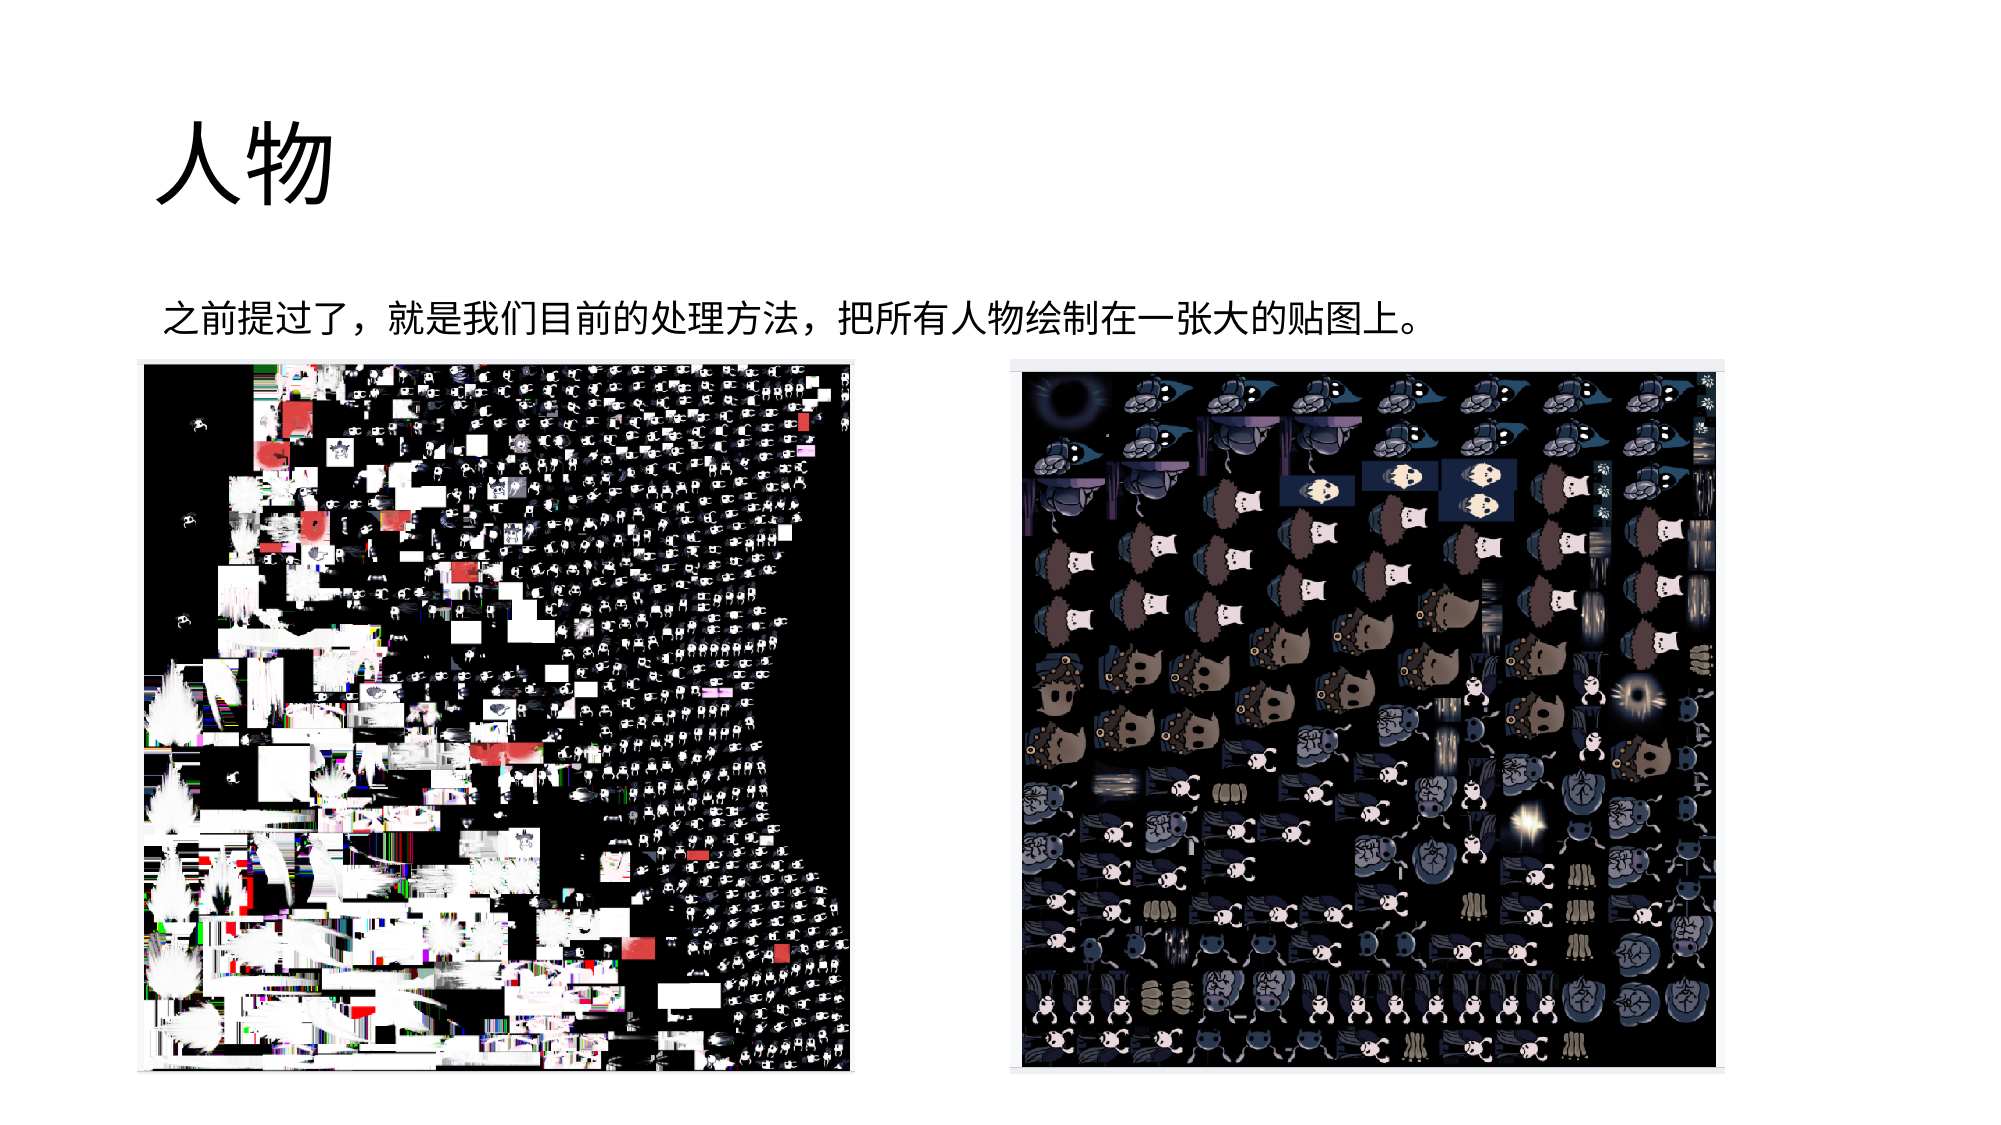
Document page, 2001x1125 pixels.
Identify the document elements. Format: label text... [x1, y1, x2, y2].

text_box 之前提过了，就是我们目前的处理方法，把所有人物绘制在一张大的贴图上。 [148, 288, 1453, 348]
title 人物 [137, 59, 1863, 278]
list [1009, 359, 1725, 1074]
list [137, 359, 855, 1074]
